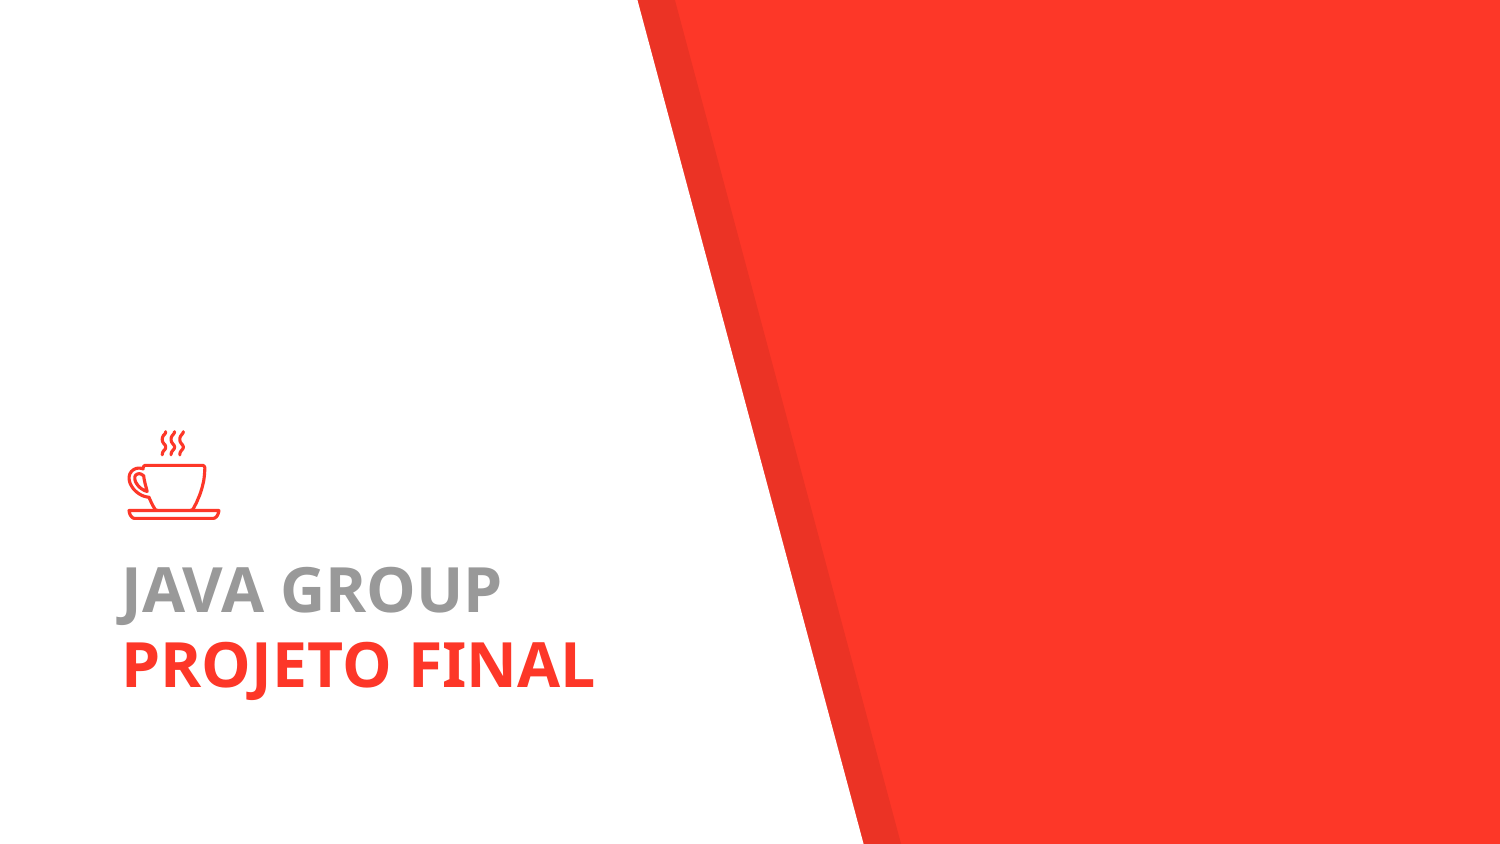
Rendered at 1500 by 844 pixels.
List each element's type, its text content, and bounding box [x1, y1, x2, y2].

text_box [128, 431, 220, 519]
title JAVA GROUP PROJETO FINAL [106, 424, 801, 715]
